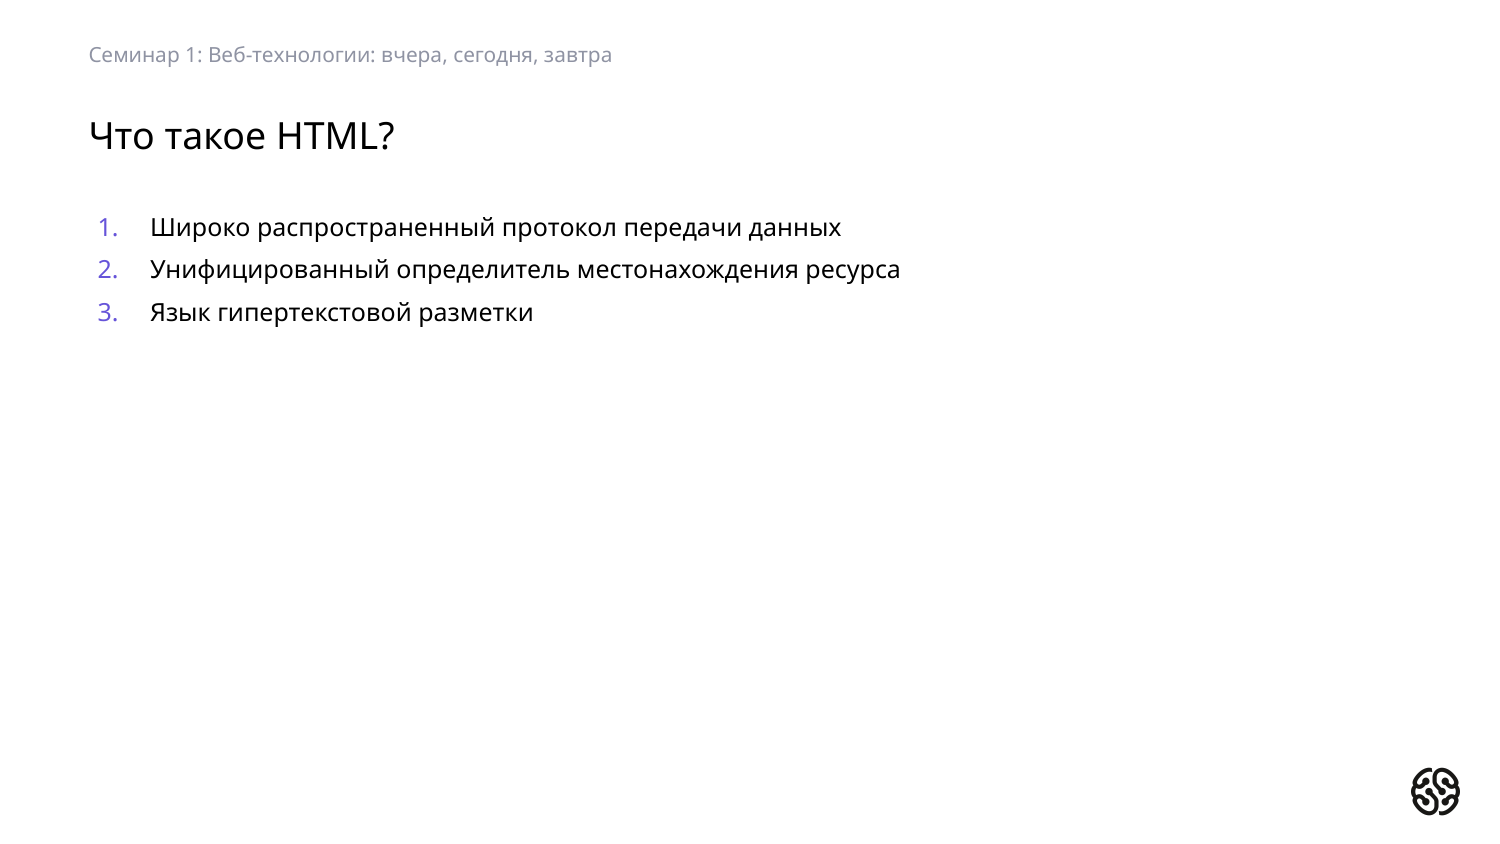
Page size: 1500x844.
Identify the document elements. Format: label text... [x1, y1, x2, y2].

picture [1411, 767, 1460, 816]
subtitle Широко распространенный протокол передачи данных Унифицированный определитель местонахождения ресурса Язык гипертекстовой разметки [88, 260, 1412, 739]
subtitle Семинар 1: Веб-технологии: вчера, сегодня, завтра [88, 24, 1412, 84]
title Что такое HTML? [88, 118, 1412, 260]
